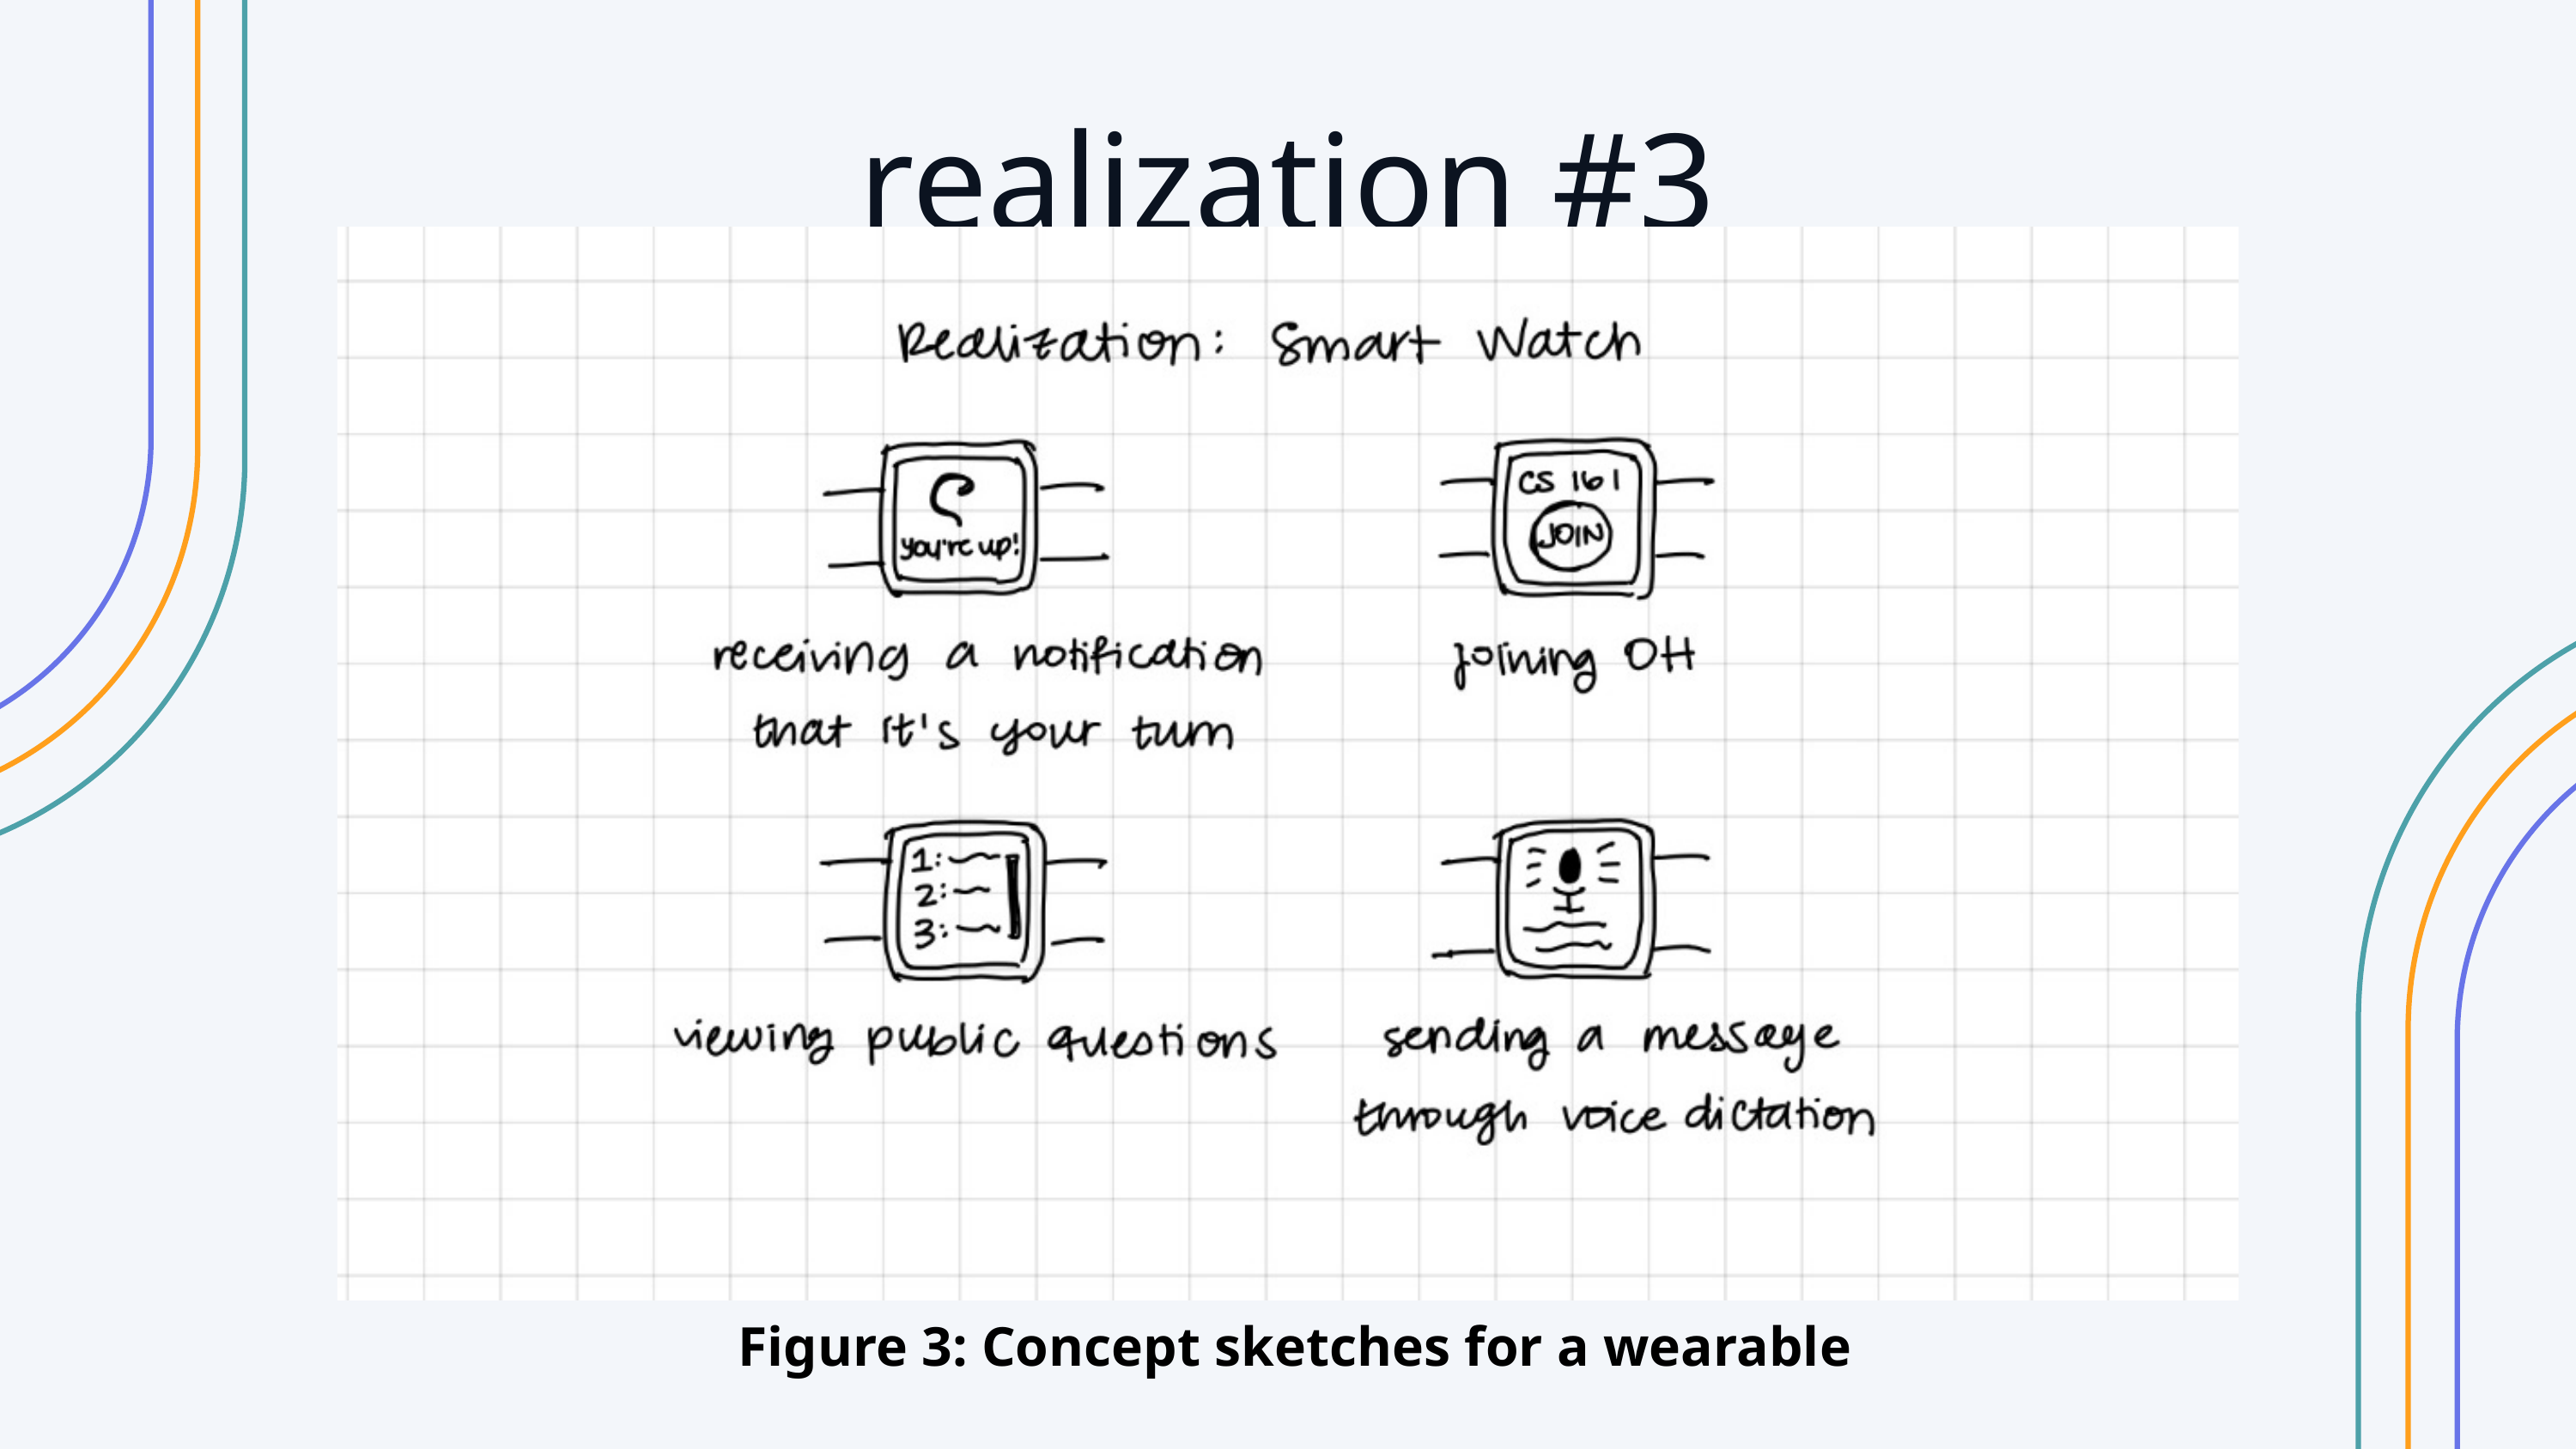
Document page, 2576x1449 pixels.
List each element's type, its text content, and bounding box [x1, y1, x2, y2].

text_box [0, 0, 246, 866]
text_box realization #3 [250, 64, 2432, 258]
picture [337, 227, 2239, 1300]
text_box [2358, 589, 2576, 1449]
text_box Figure 3: Concept sketches for a wearable [393, 1307, 2196, 1391]
